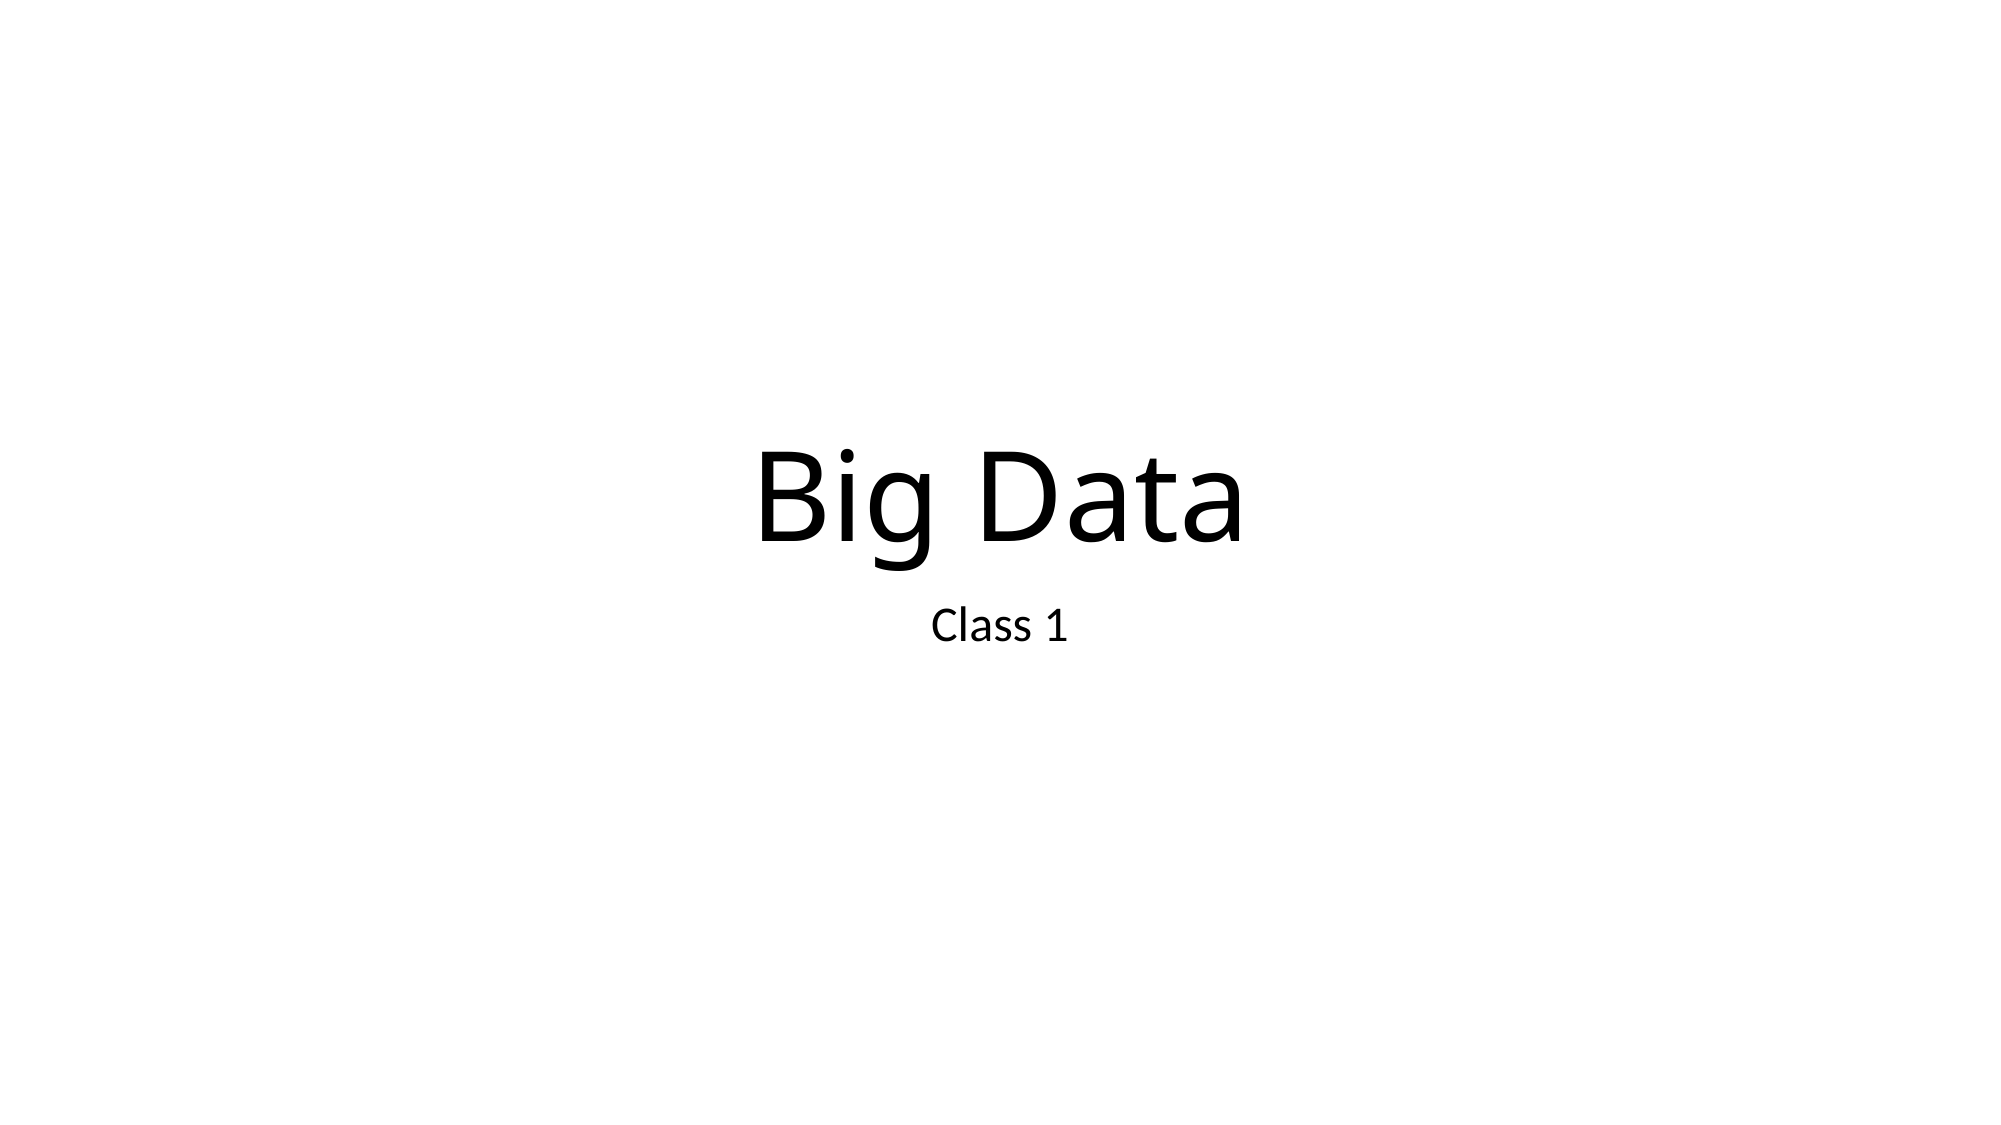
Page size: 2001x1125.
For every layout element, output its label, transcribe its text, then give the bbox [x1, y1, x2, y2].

subtitle Class 1 [249, 590, 1750, 863]
title Big Data [249, 184, 1750, 576]
